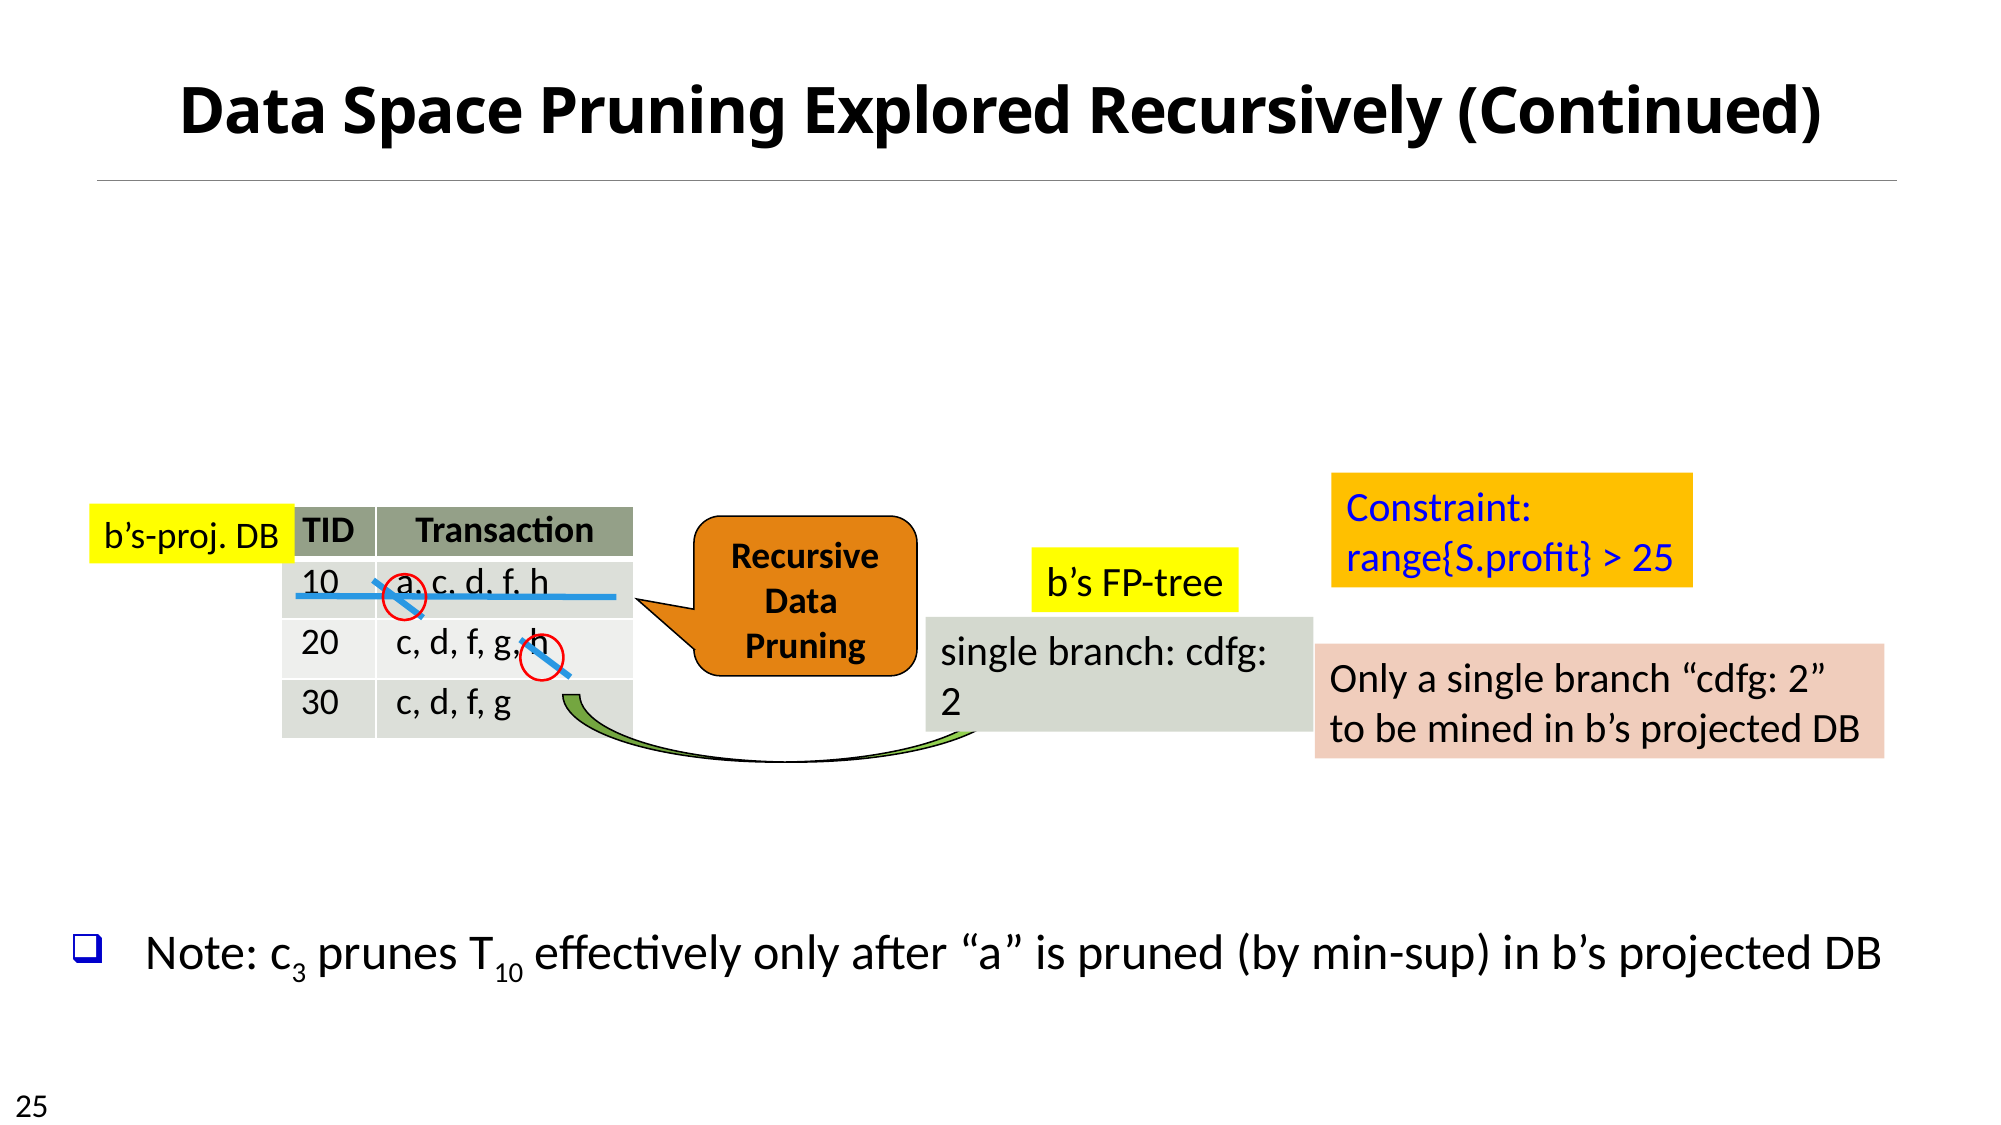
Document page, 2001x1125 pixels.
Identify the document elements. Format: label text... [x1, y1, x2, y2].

text_box [519, 633, 565, 682]
text_box b’s FP-tree [1031, 547, 1239, 613]
text_box b’s-proj. DB [89, 503, 295, 564]
text_box Note: c3 prunes T10 effectively only after “a” is pruned (by min-sup) in b’s projected DB [55, 912, 1912, 1018]
text_box single branch: cdfg: 2 [925, 616, 1314, 732]
table_cell a, c, d, f, h [377, 562, 633, 618]
text_box Recursive Data Pruning [636, 516, 918, 676]
text_box [562, 694, 974, 763]
table_cell c, d, f, g [377, 680, 633, 738]
title Data Space Pruning Explored Recursively (Continued) [0, 37, 2000, 155]
text_box Constraint: range{S.profit} > 25 [1331, 472, 1693, 588]
table_cell c, d, f, g, h [377, 620, 633, 678]
table_cell 20 [282, 620, 375, 678]
table_header Transaction [377, 507, 633, 556]
table_cell 10 [282, 562, 375, 618]
table_header TID [295, 507, 375, 556]
table_cell 30 [282, 680, 375, 738]
text_box [381, 572, 428, 622]
text_box Only a single branch “cdfg: 2” to be mined in b’s projected DB [1314, 643, 1885, 759]
